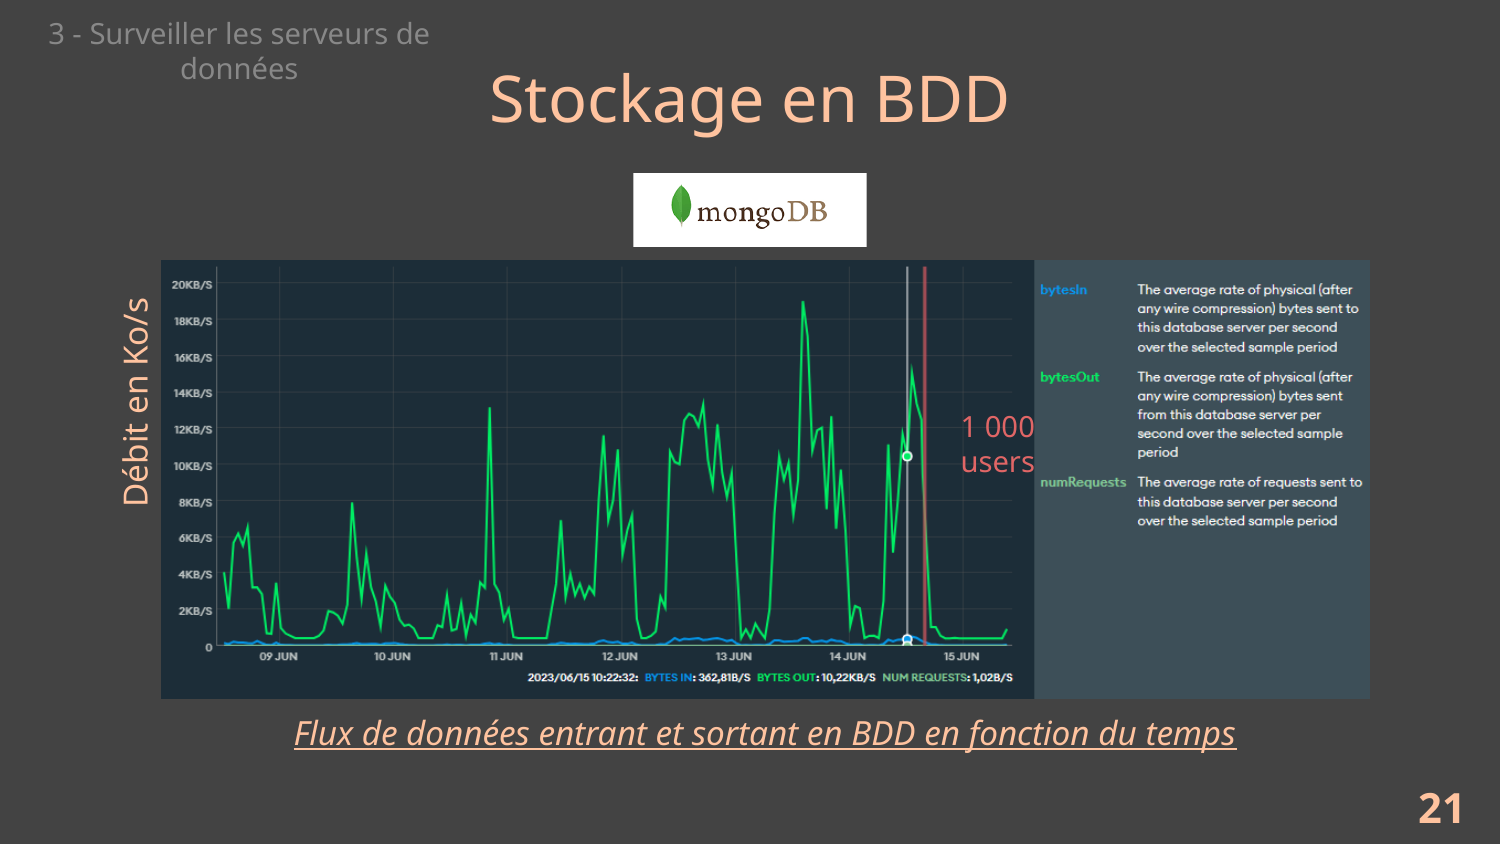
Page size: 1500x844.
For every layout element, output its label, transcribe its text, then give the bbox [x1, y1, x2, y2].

picture [633, 173, 867, 247]
text_box Débit en Ko/s [99, 275, 155, 530]
text_box Stockage en BDD [90, 42, 1410, 159]
slide_number ‹#› [1391, 766, 1482, 832]
text_box 3 - Surveiller les serveurs de données [0, 0, 483, 65]
text_box Flux de données entrant et sortant en BDD en fonction du temps [204, 708, 1327, 785]
picture [160, 260, 1370, 700]
